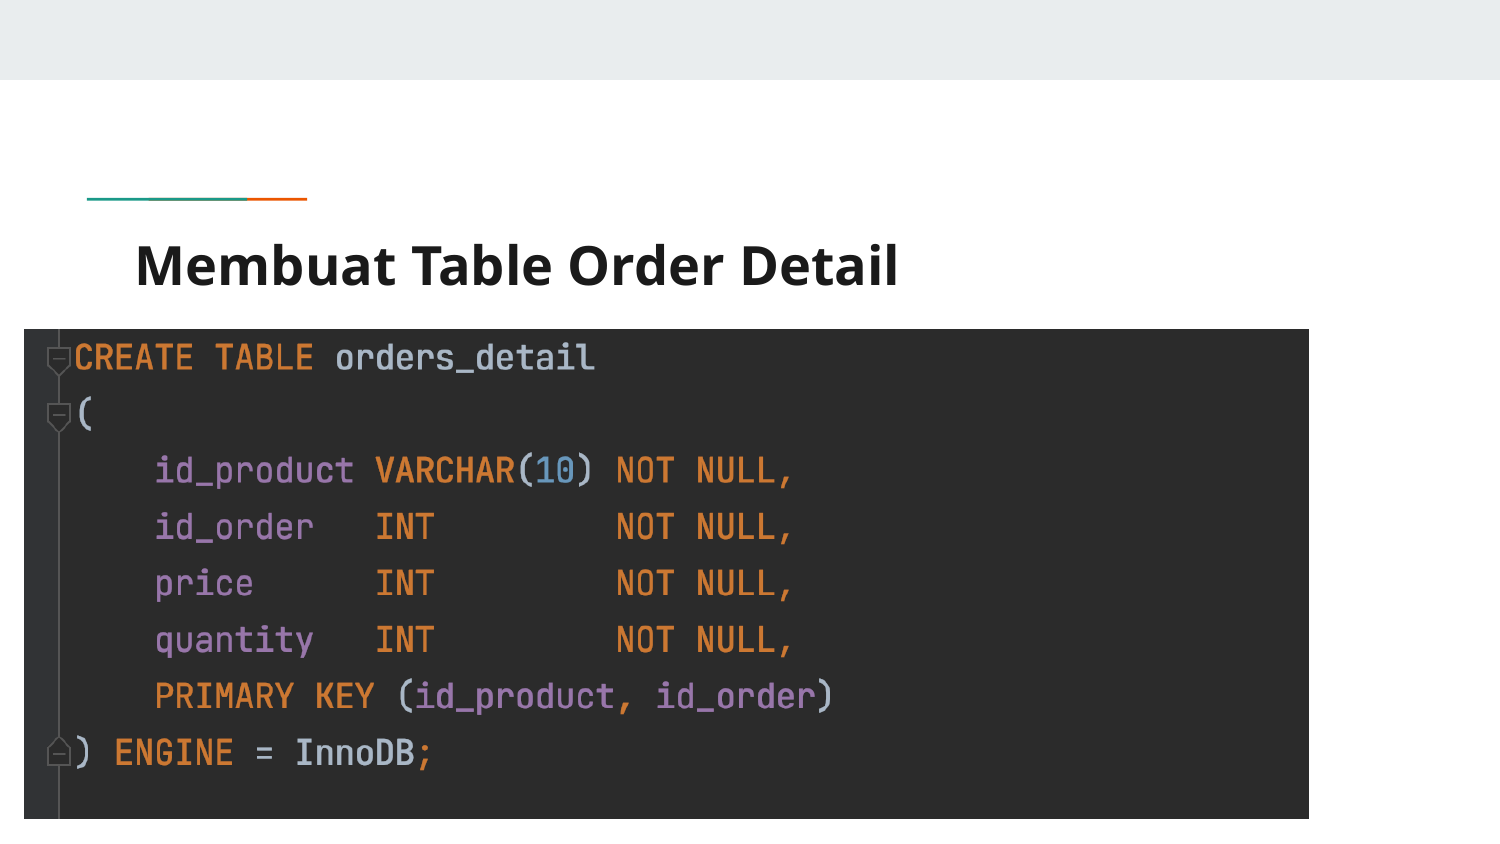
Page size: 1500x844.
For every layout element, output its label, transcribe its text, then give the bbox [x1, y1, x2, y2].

title Membuat Table Order Detail [119, 216, 1381, 305]
picture [24, 328, 1309, 819]
